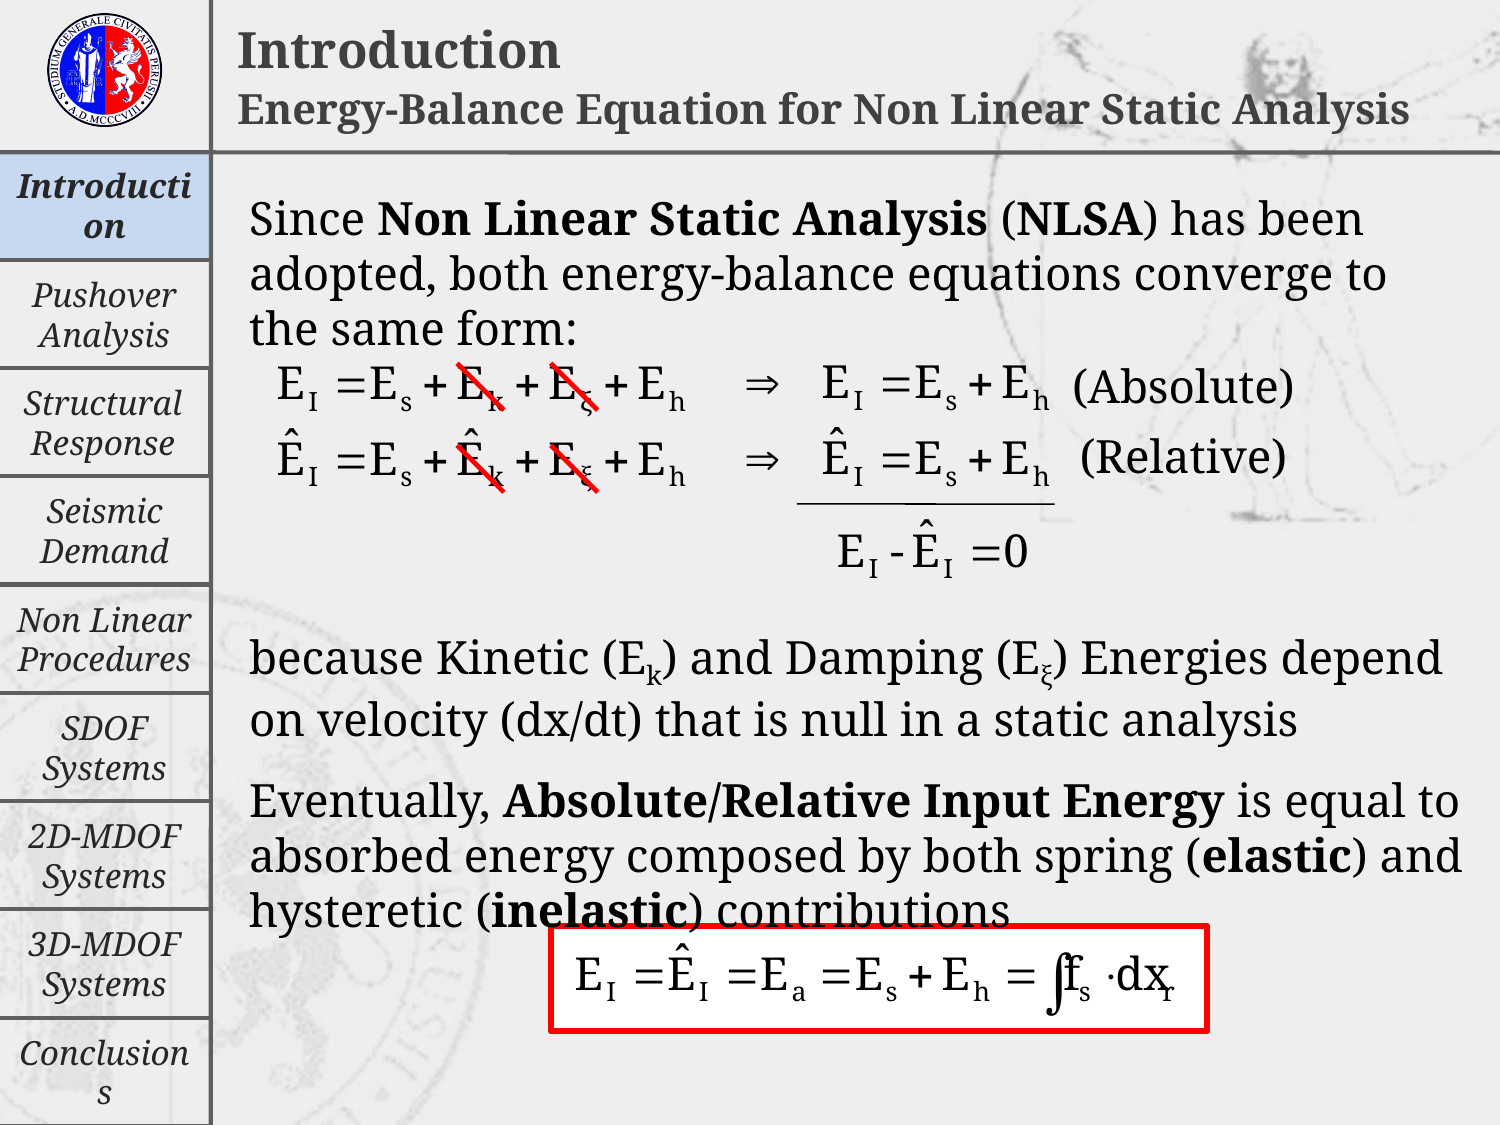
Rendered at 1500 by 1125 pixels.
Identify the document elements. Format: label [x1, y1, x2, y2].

text_box [738, 421, 1055, 499]
text_box [550, 445, 598, 493]
text_box [269, 357, 693, 421]
text_box [0, 0, 1500, 1125]
text_box [269, 422, 693, 503]
text_box [735, 359, 1052, 509]
text_box [829, 513, 1032, 587]
text_box [567, 937, 1184, 1022]
text_box [738, 356, 1055, 421]
text_box [456, 362, 505, 411]
text_box [550, 362, 598, 411]
text_box [456, 445, 505, 493]
